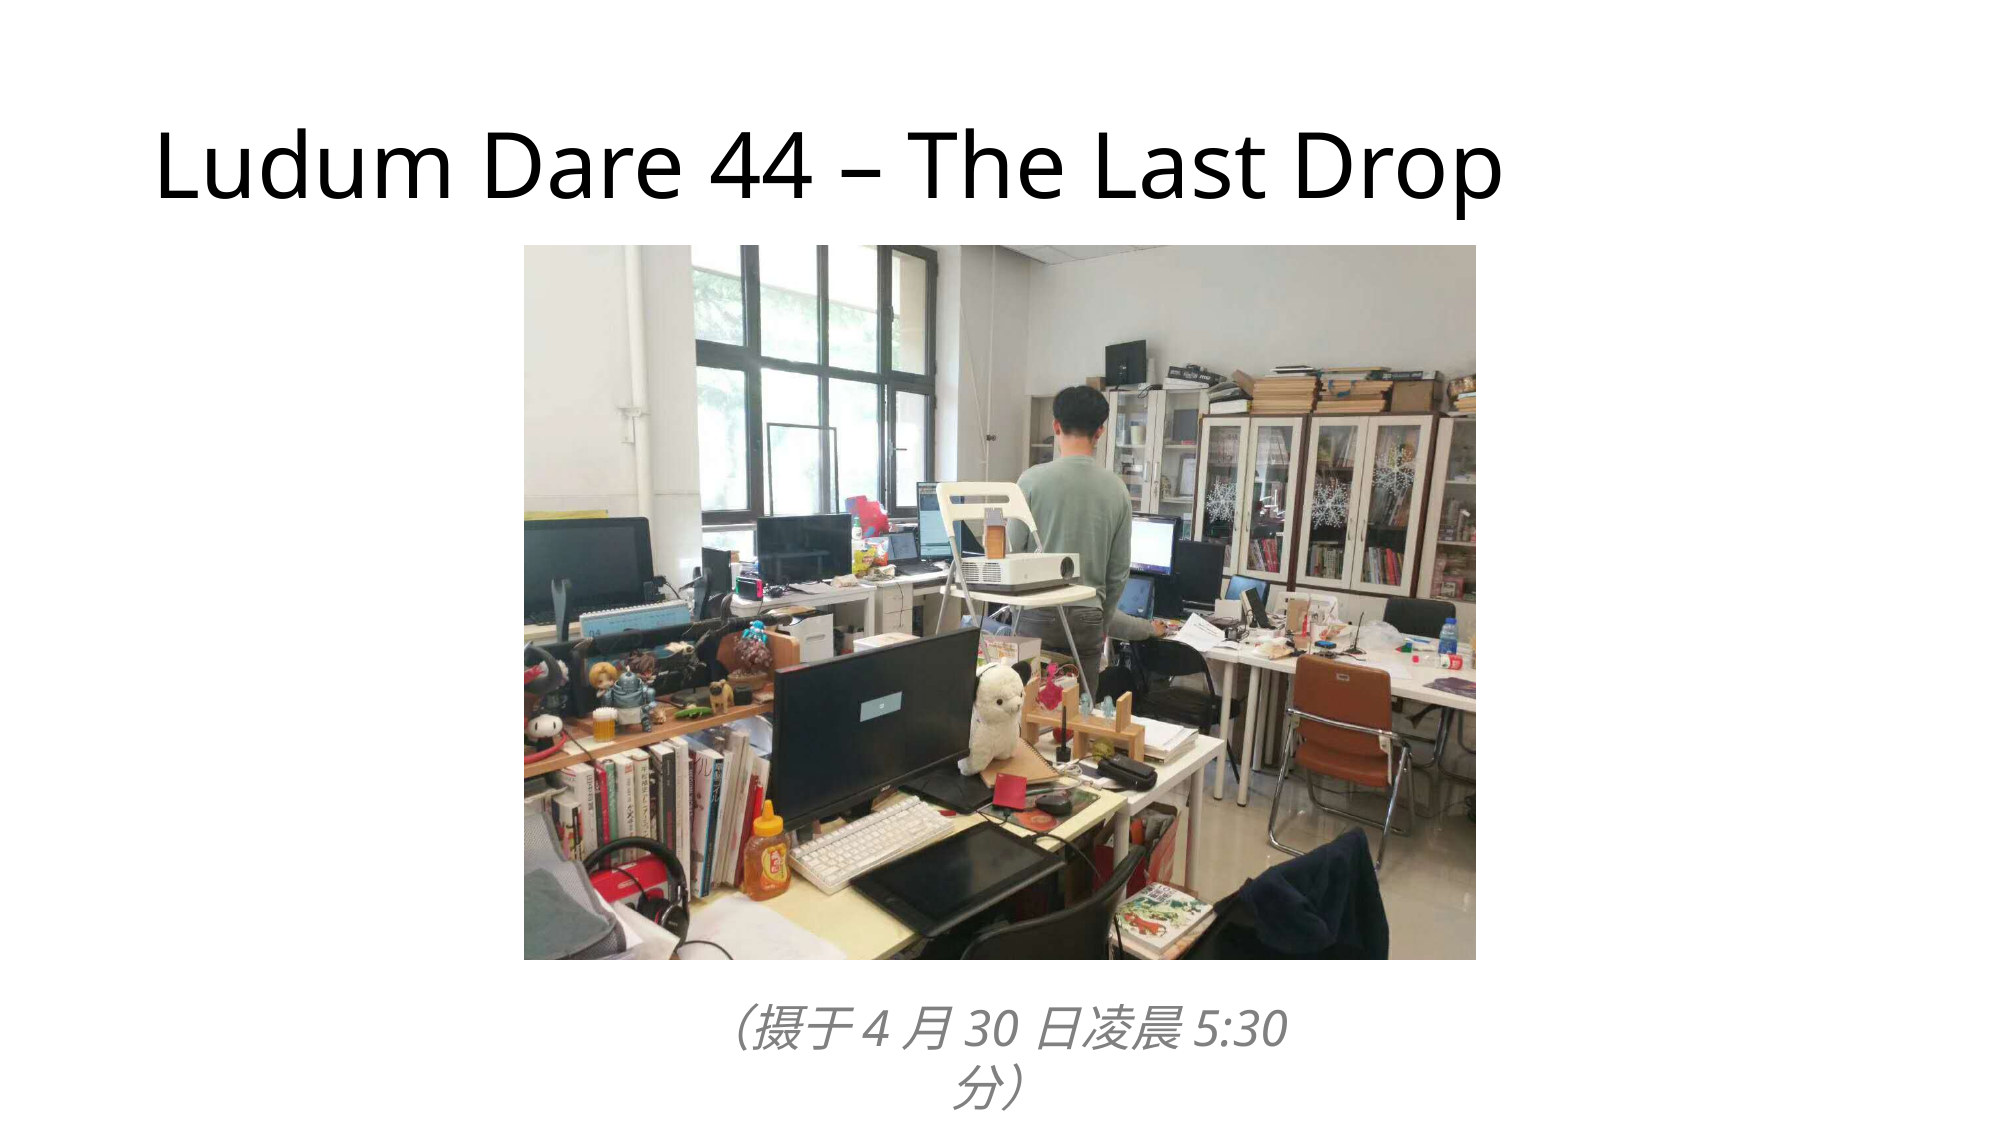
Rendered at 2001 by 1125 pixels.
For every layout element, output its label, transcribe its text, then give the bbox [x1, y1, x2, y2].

text_box （摄于4月30日凌晨5:30分） [647, 989, 1353, 1124]
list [524, 245, 1476, 960]
title Ludum Dare 44 – The Last Drop [137, 59, 1863, 278]
